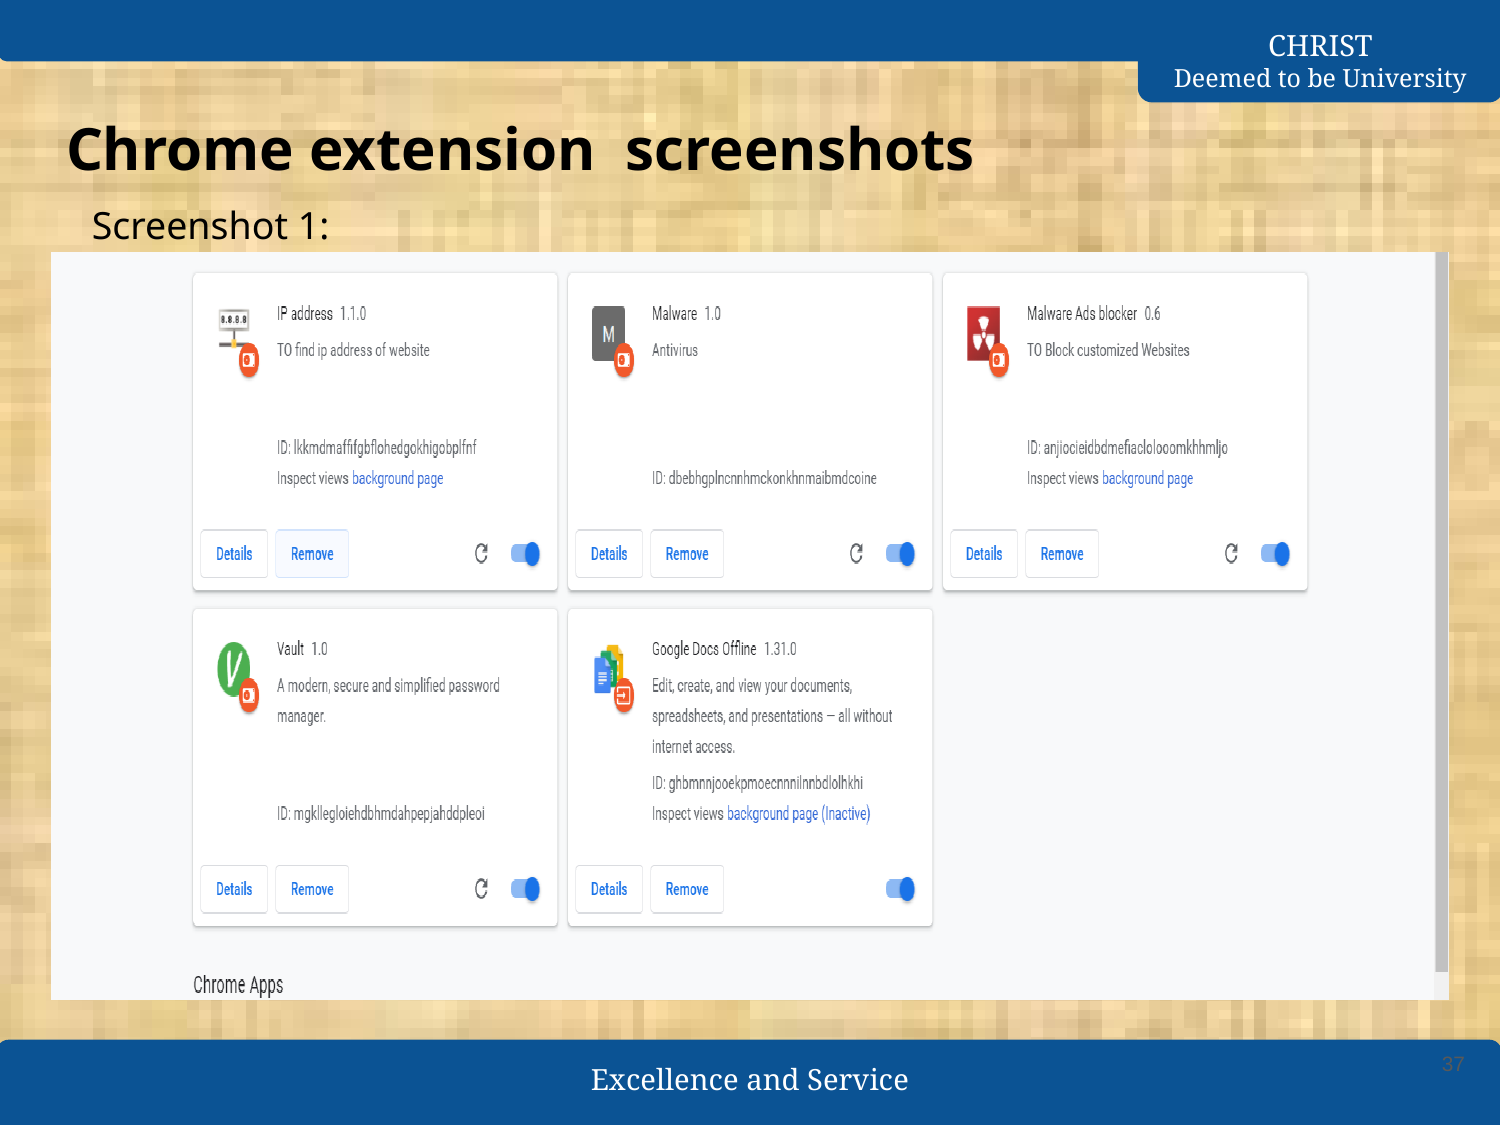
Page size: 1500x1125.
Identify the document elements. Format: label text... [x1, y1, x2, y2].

slide_number ‹#› [1389, 1019, 1480, 1106]
text_box Screenshot 1: [76, 186, 618, 250]
title Chrome extension screenshots [51, 97, 1449, 223]
picture [0, 59, 1500, 1044]
